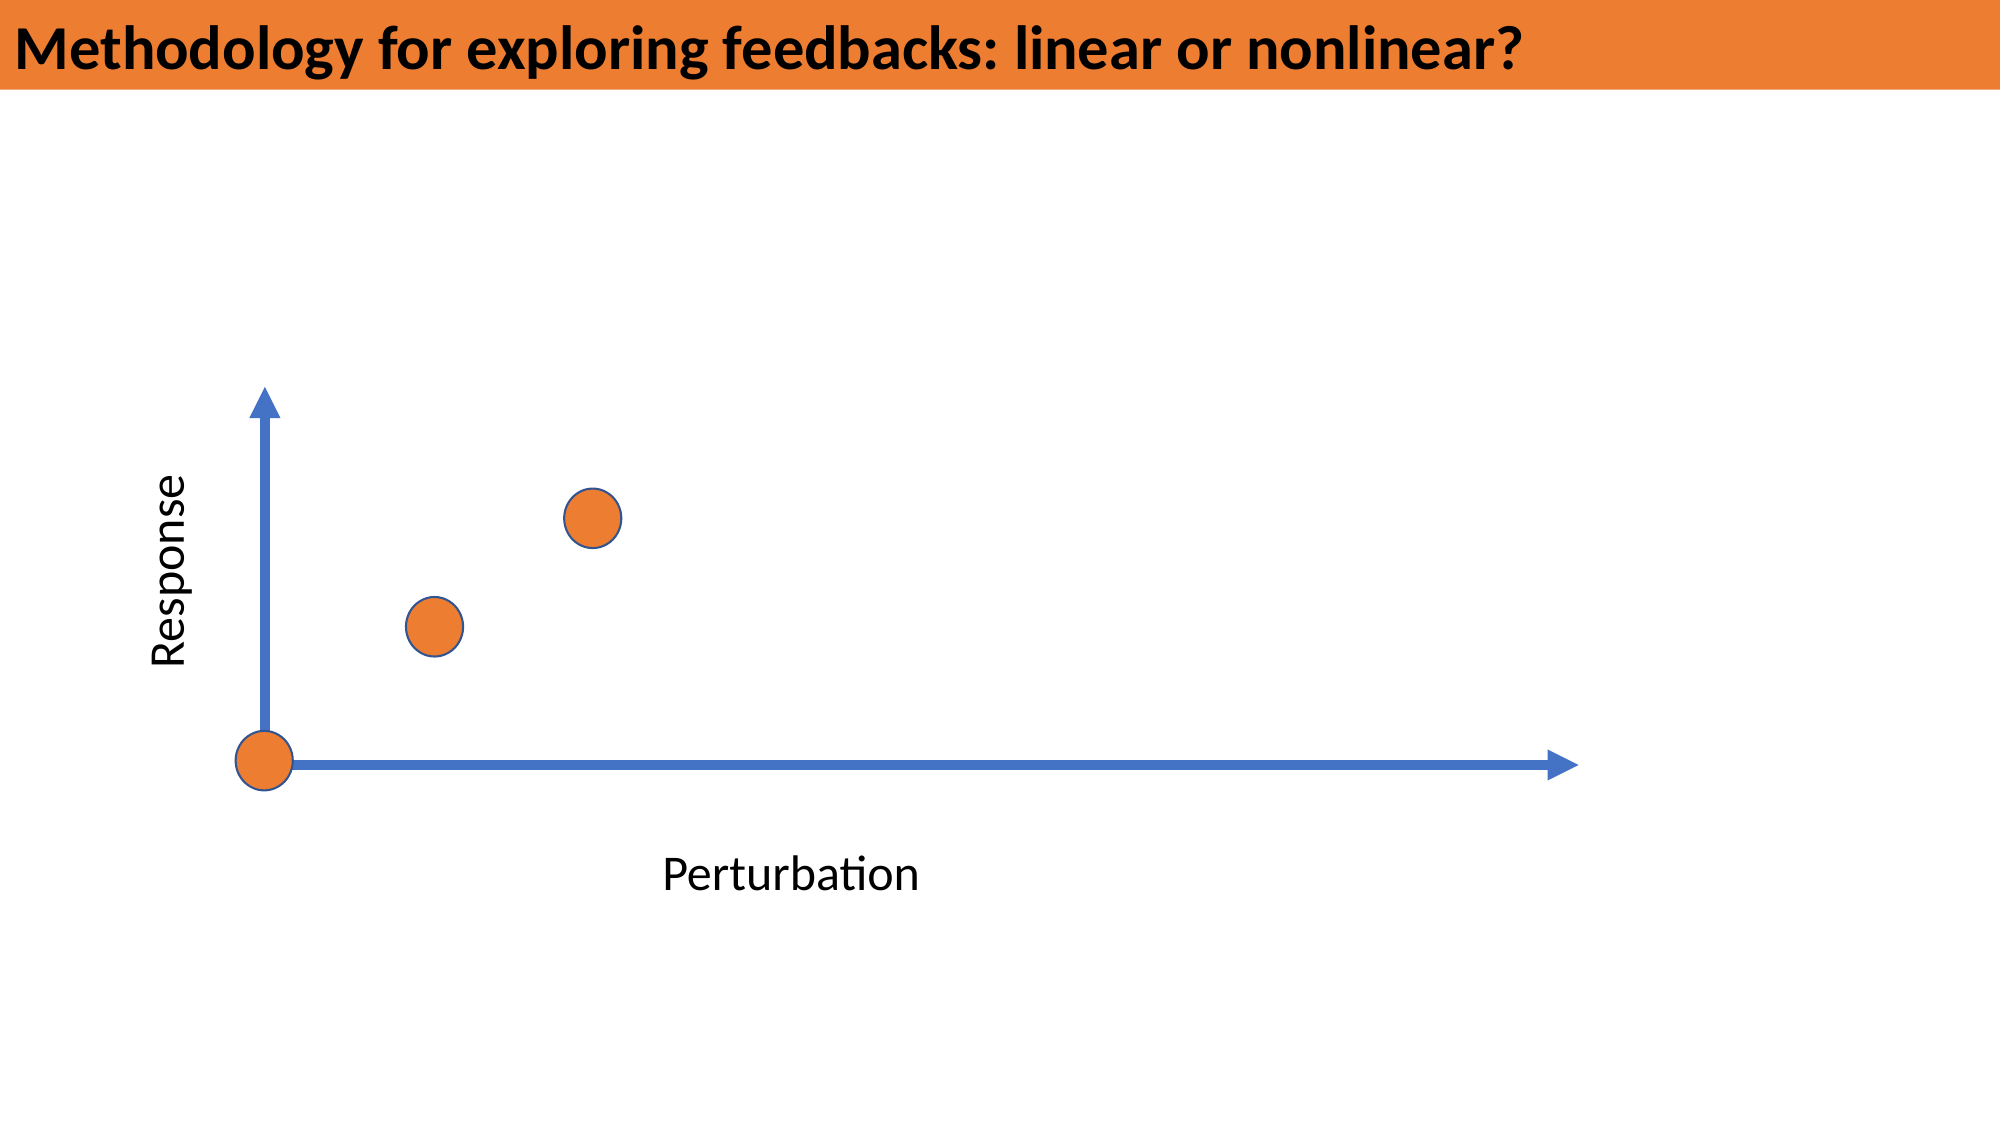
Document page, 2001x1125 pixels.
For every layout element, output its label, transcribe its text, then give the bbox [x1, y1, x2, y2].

text_box [404, 595, 465, 658]
text_box [563, 487, 623, 550]
text_box Methodology for exploring feedbacks: linear or nonlinear? [202, 0, 2000, 90]
text_box Perturbation [647, 833, 1374, 908]
text_box [234, 729, 294, 792]
text_box Methodology for exploring feedbacks: linear or nonlinear? [0, 0, 126, 90]
text_box Response [126, 0, 202, 684]
